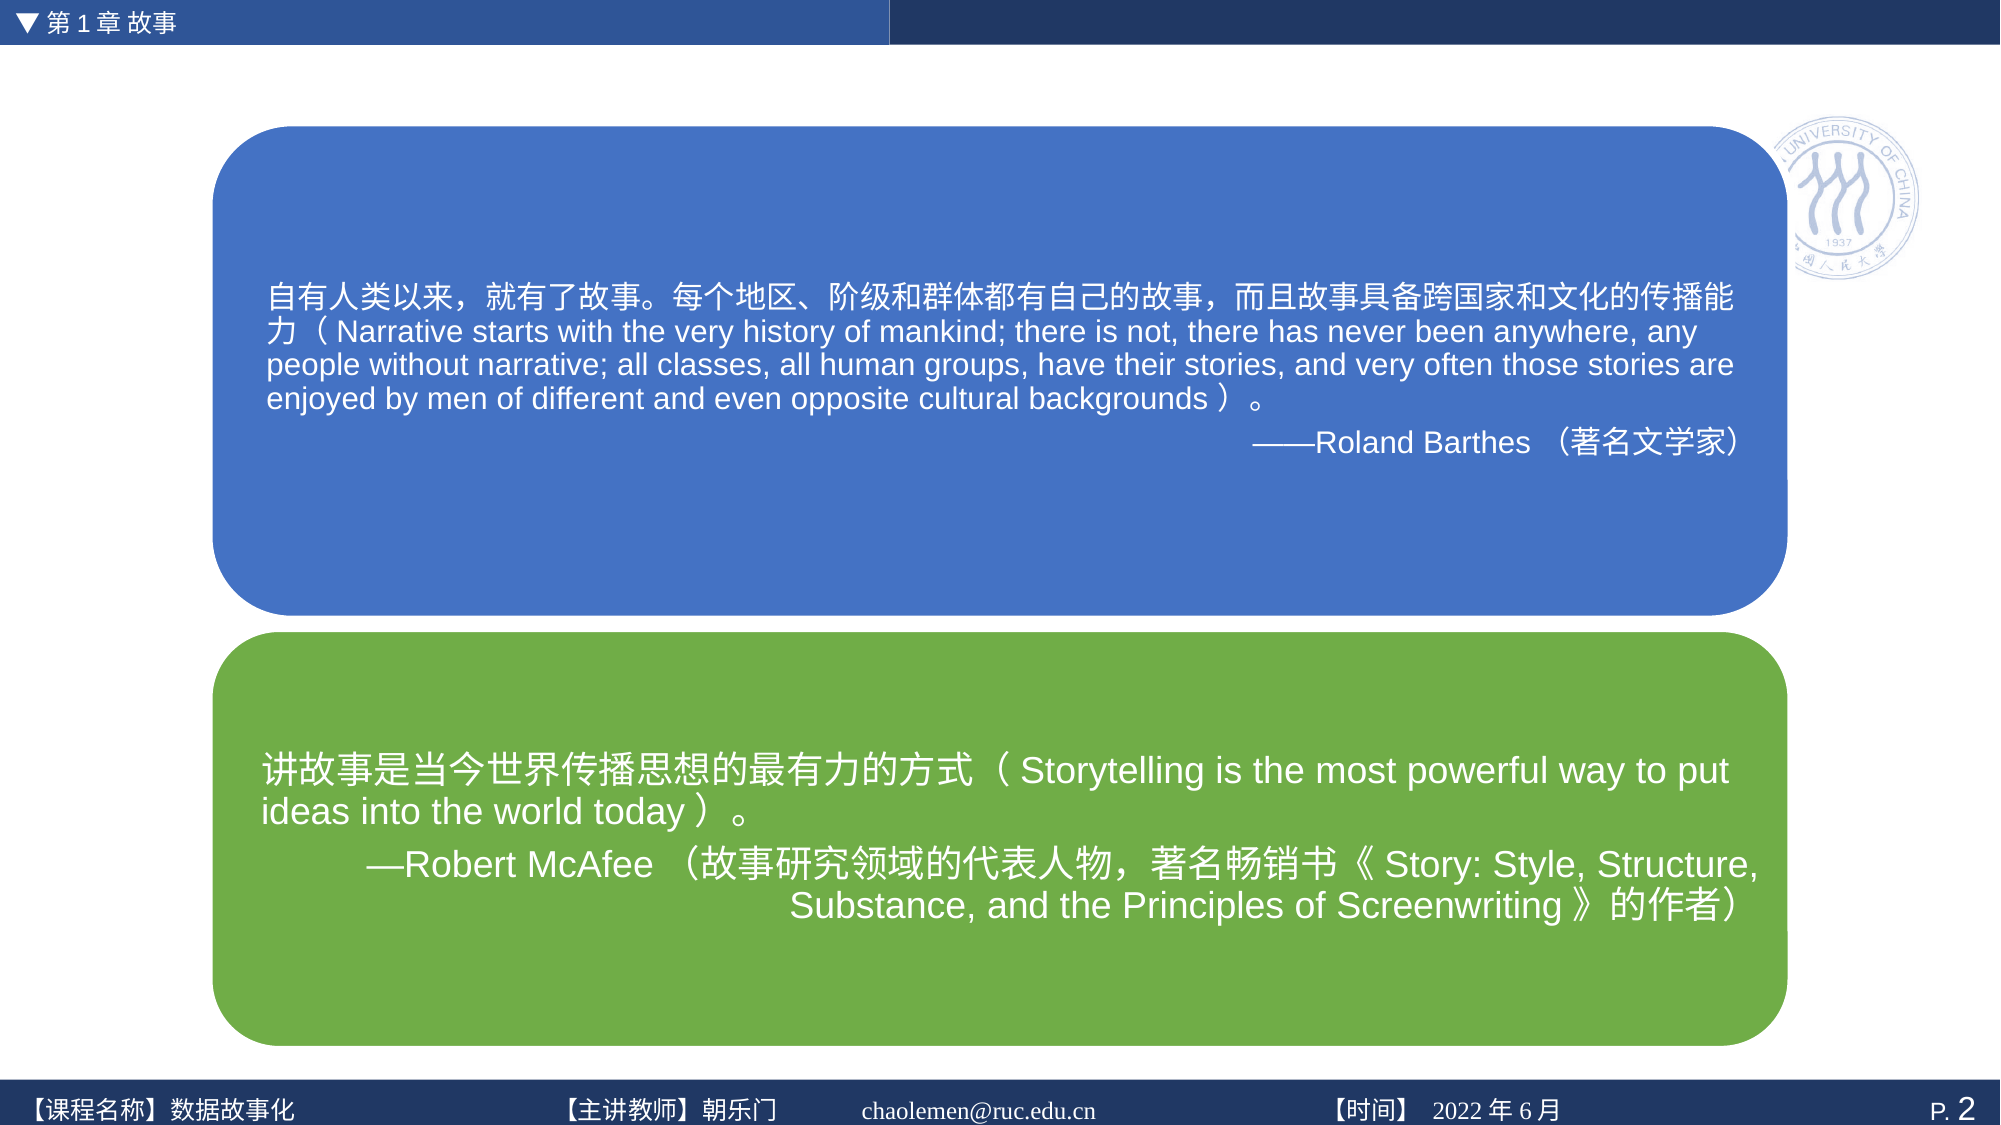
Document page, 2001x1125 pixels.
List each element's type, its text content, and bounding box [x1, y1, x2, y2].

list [102, 113, 1898, 1059]
list ▼第1章 故事 [0, 0, 725, 43]
